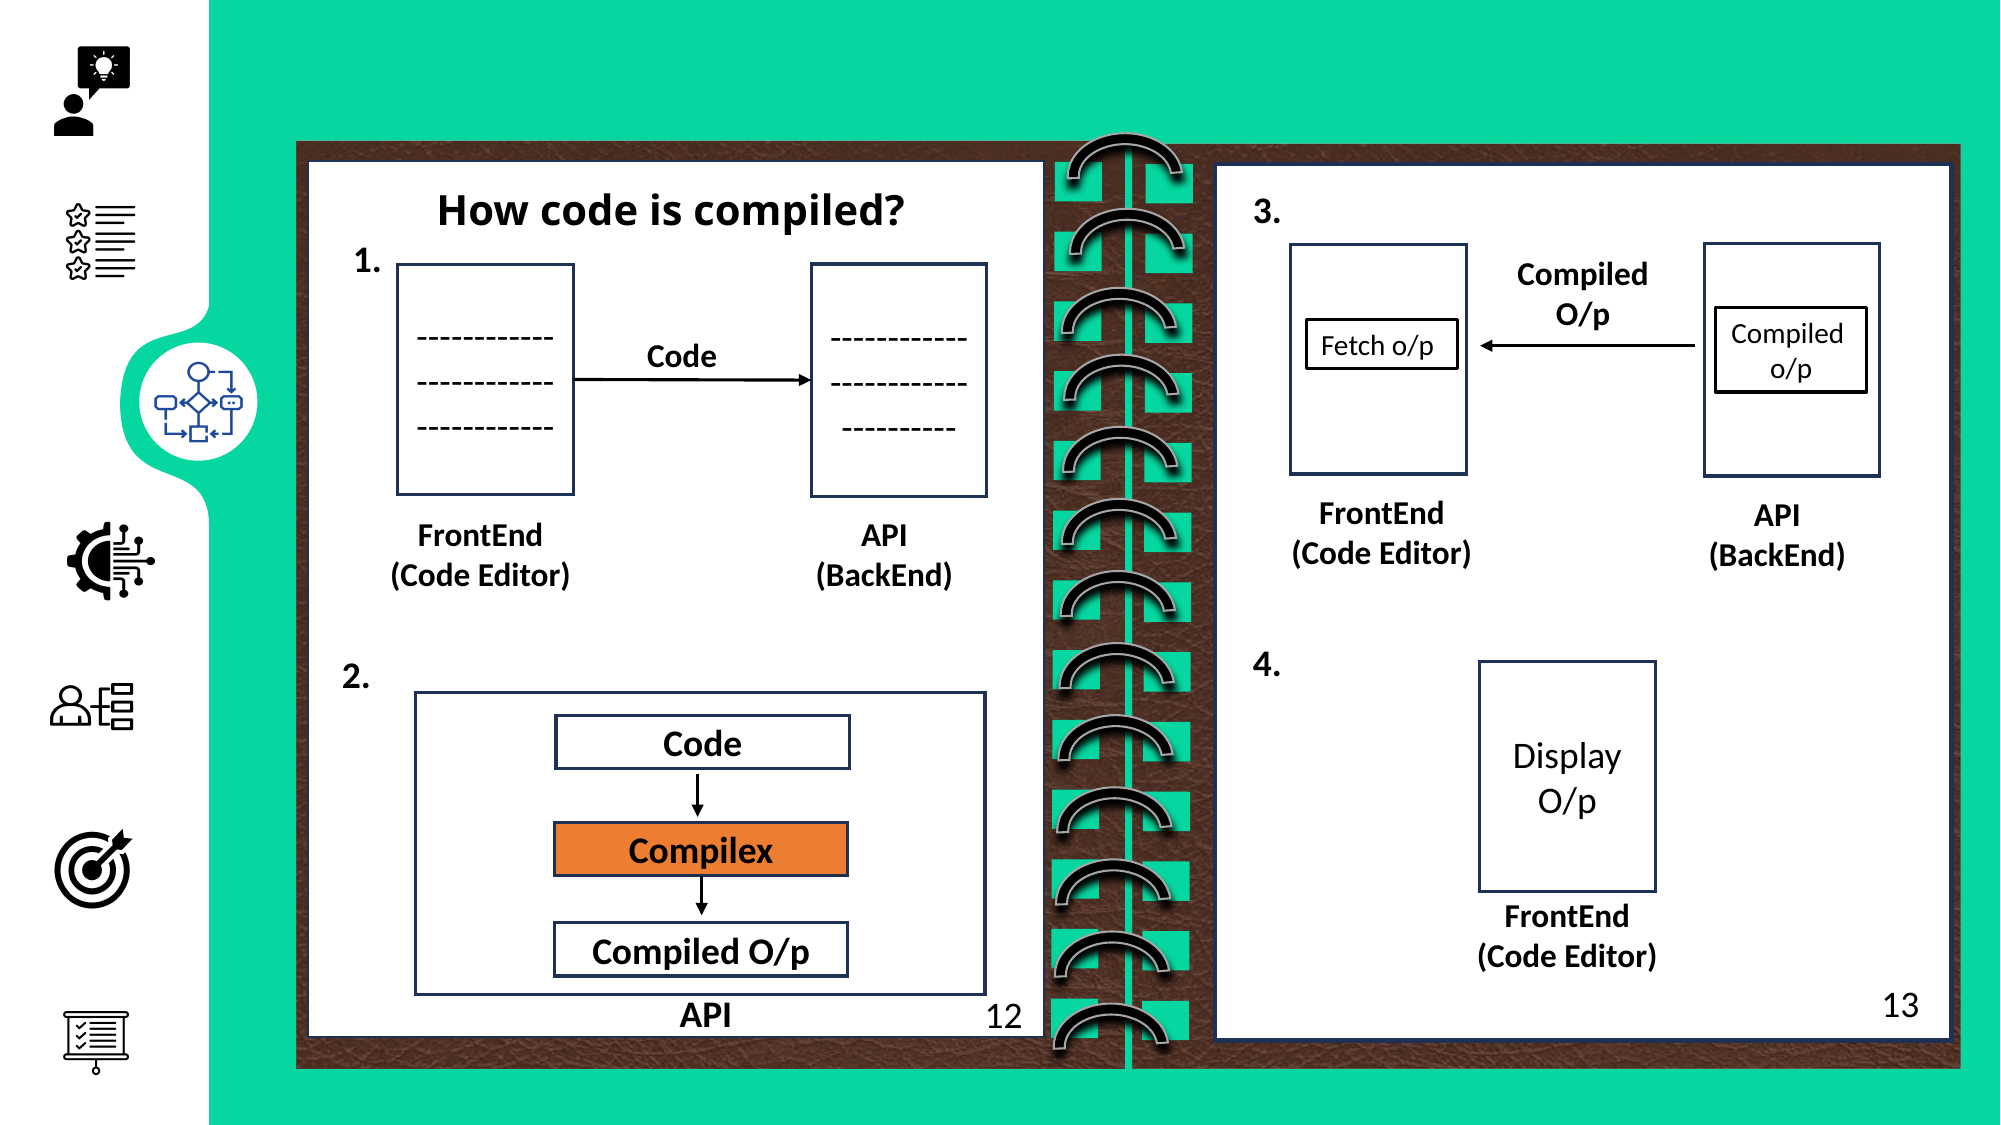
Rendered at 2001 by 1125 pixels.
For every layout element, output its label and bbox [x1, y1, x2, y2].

text_box [1125, 339, 1131, 552]
text_box [1125, 642, 1131, 657]
text_box [295, 140, 1125, 1069]
picture [62, 1009, 130, 1077]
text_box [1125, 1003, 1131, 1019]
text_box [139, 342, 258, 461]
text_box [1131, 143, 1961, 1069]
text_box [1125, 714, 1131, 730]
text_box [1125, 570, 1131, 585]
picture [48, 509, 155, 601]
picture [39, 659, 144, 754]
text_box [1125, 287, 1131, 301]
picture [62, 203, 139, 280]
picture [37, 36, 155, 147]
text_box [1125, 931, 1131, 947]
text_box [1125, 786, 1131, 802]
text_box [1125, 859, 1131, 874]
text_box [1091, 132, 1164, 146]
picture [46, 820, 141, 917]
text_box [1125, 207, 1131, 221]
text_box [0, 339, 295, 552]
